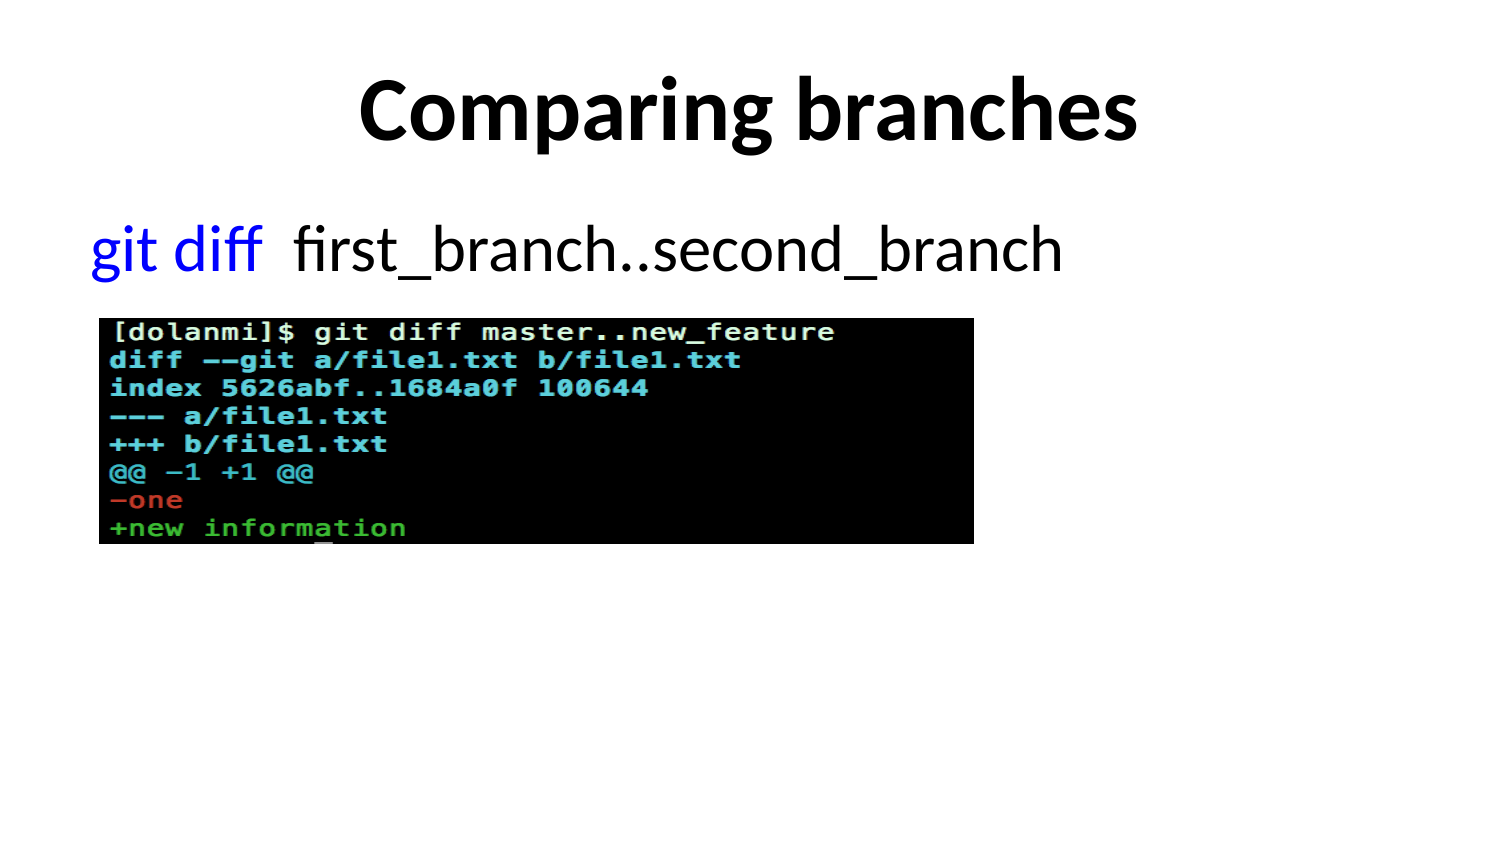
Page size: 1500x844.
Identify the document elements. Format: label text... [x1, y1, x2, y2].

title Comparing branches [75, 33, 1425, 175]
picture [99, 318, 974, 544]
list git diff first_branch..second_branch [75, 196, 1425, 754]
